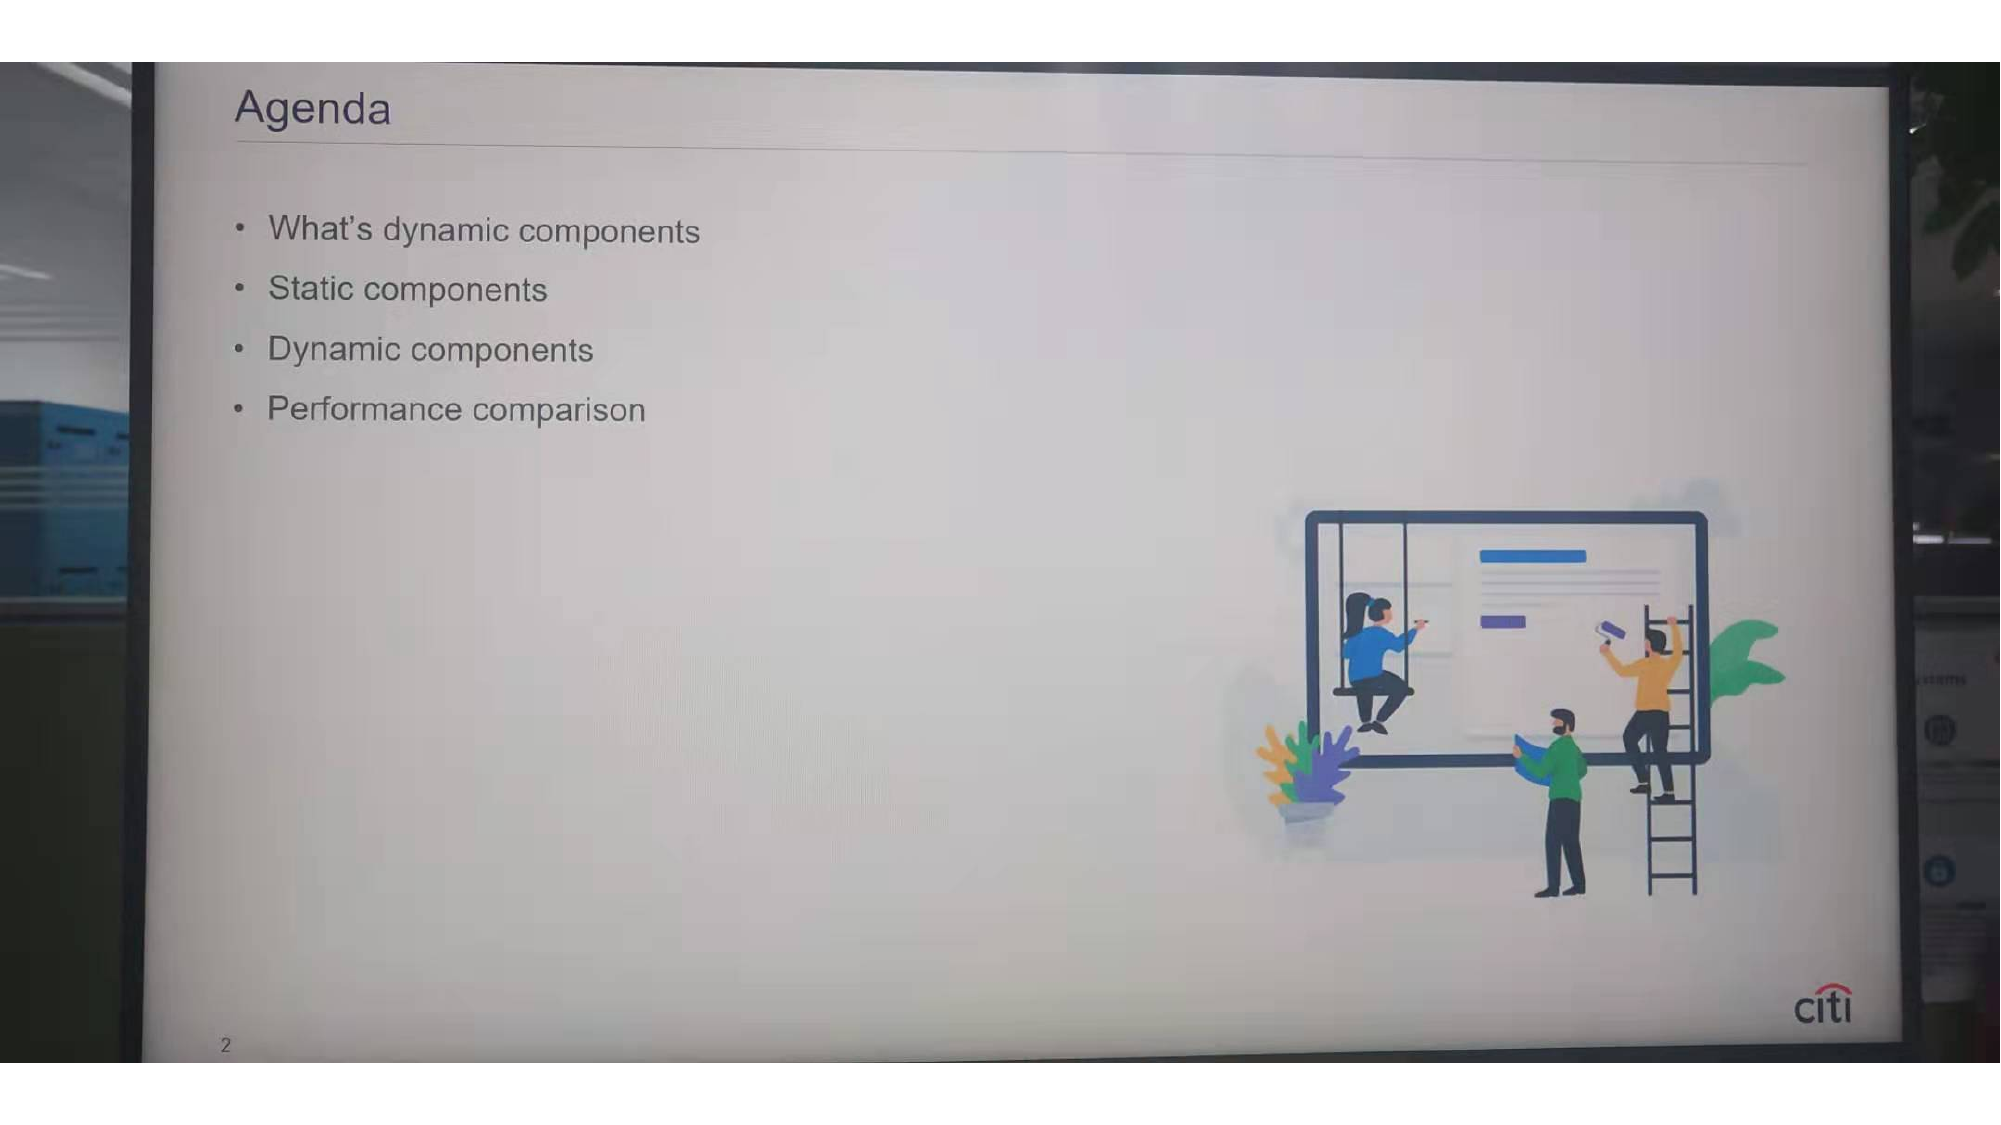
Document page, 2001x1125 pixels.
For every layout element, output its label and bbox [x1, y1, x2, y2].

picture [0, 62, 2000, 1063]
